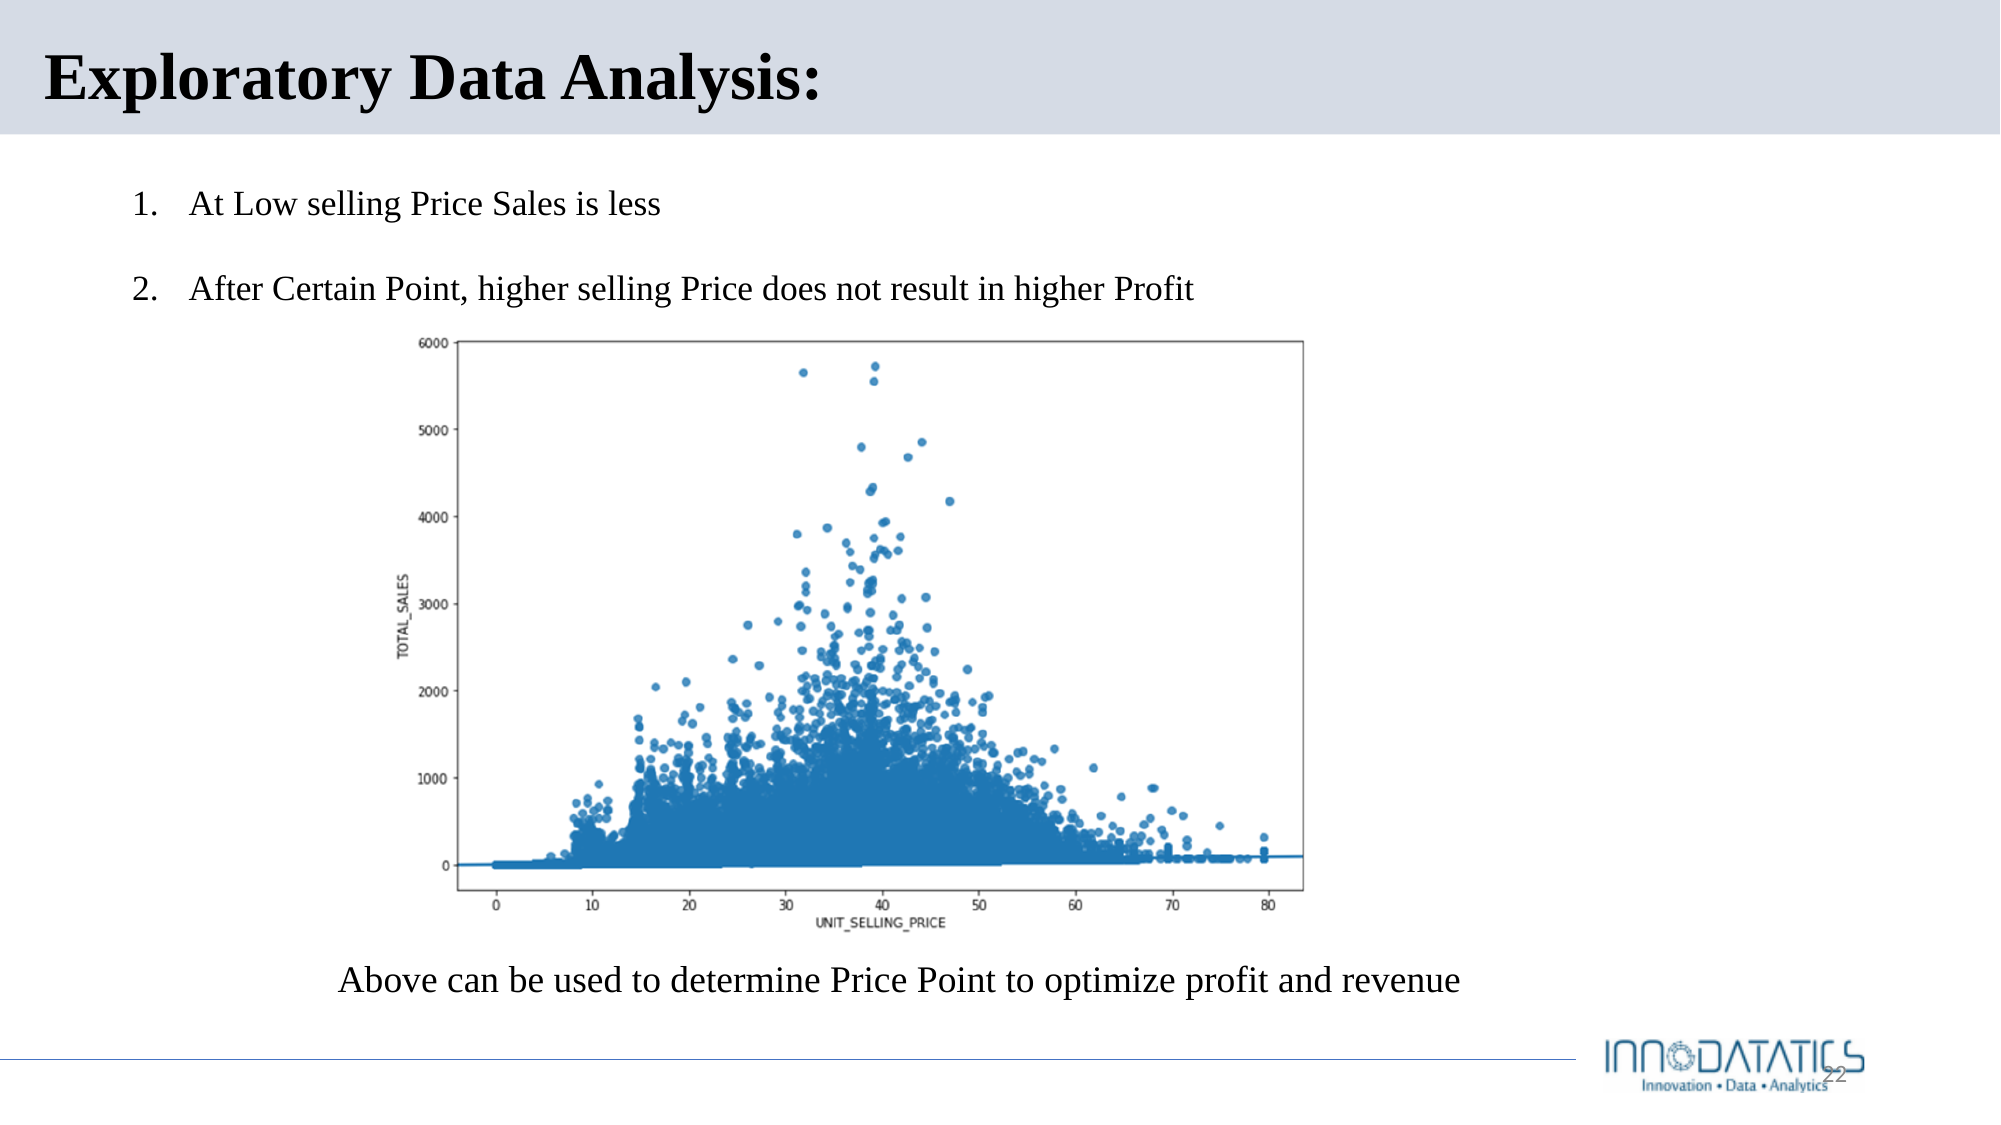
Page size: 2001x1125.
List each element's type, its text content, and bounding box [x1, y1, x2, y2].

text_box Above can be used to determine Price Point to optimize profit and revenue [322, 947, 1638, 1008]
picture [1603, 1038, 1865, 1093]
picture [392, 329, 1307, 935]
text_box At Low selling Price Sales is less After Certain Point, higher selling Price does not result in higher Profit [117, 172, 1247, 315]
title Exploratory Data Analysis: [29, 0, 1843, 180]
slide_number 22 [1412, 1042, 1863, 1103]
